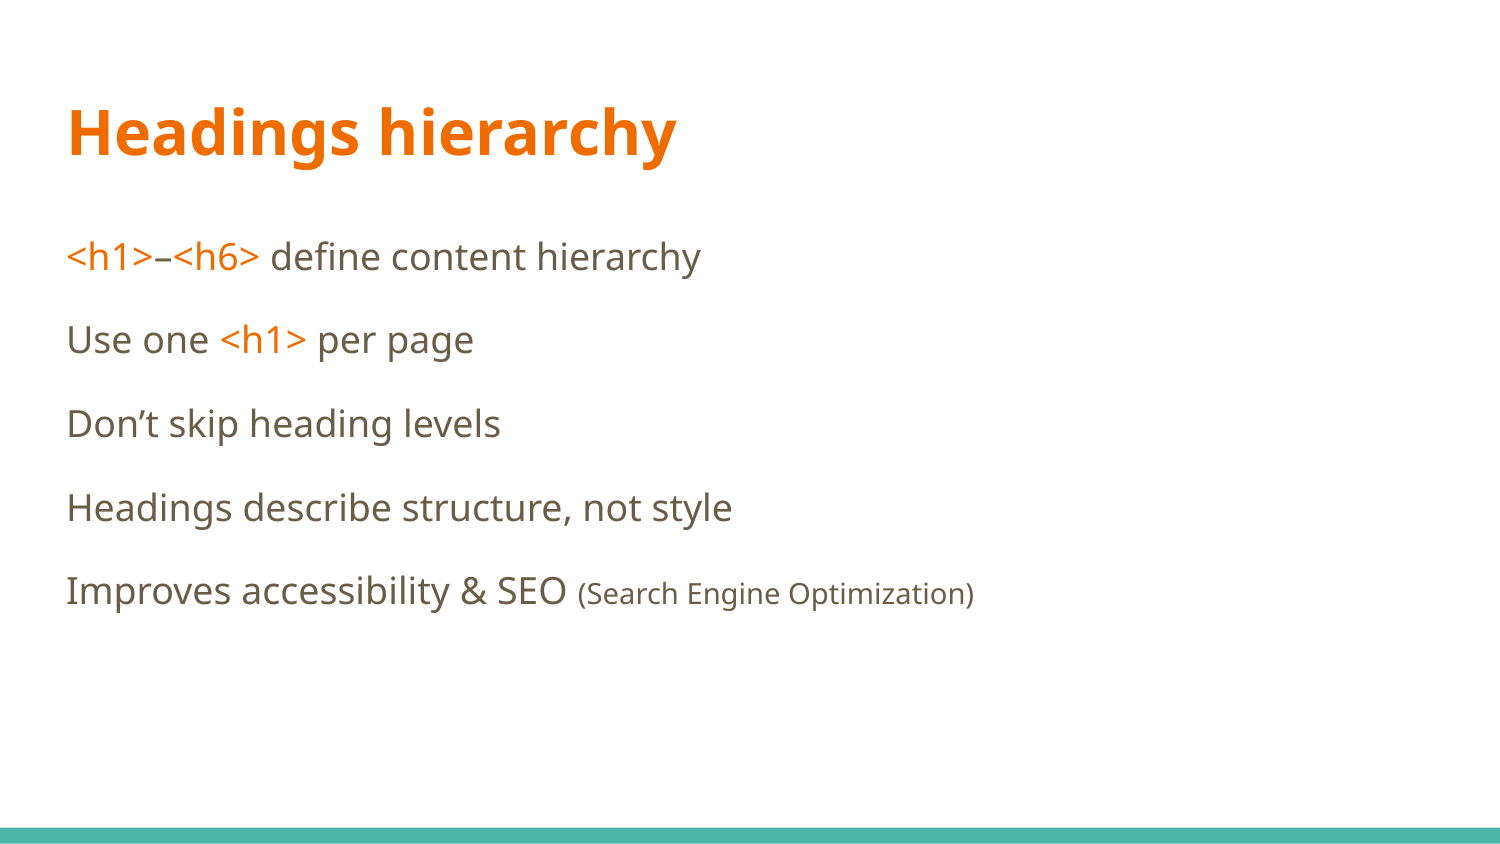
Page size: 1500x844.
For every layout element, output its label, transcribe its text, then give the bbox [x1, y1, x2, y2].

list <h1>–<h6> define content hierarchy Use one <h1> per page Don’t skip heading levels Headings describe structure, not style Improves accessibility & SEO (Search Engine Optimization) [51, 207, 1449, 750]
title Headings hierarchy [51, 72, 1449, 189]
